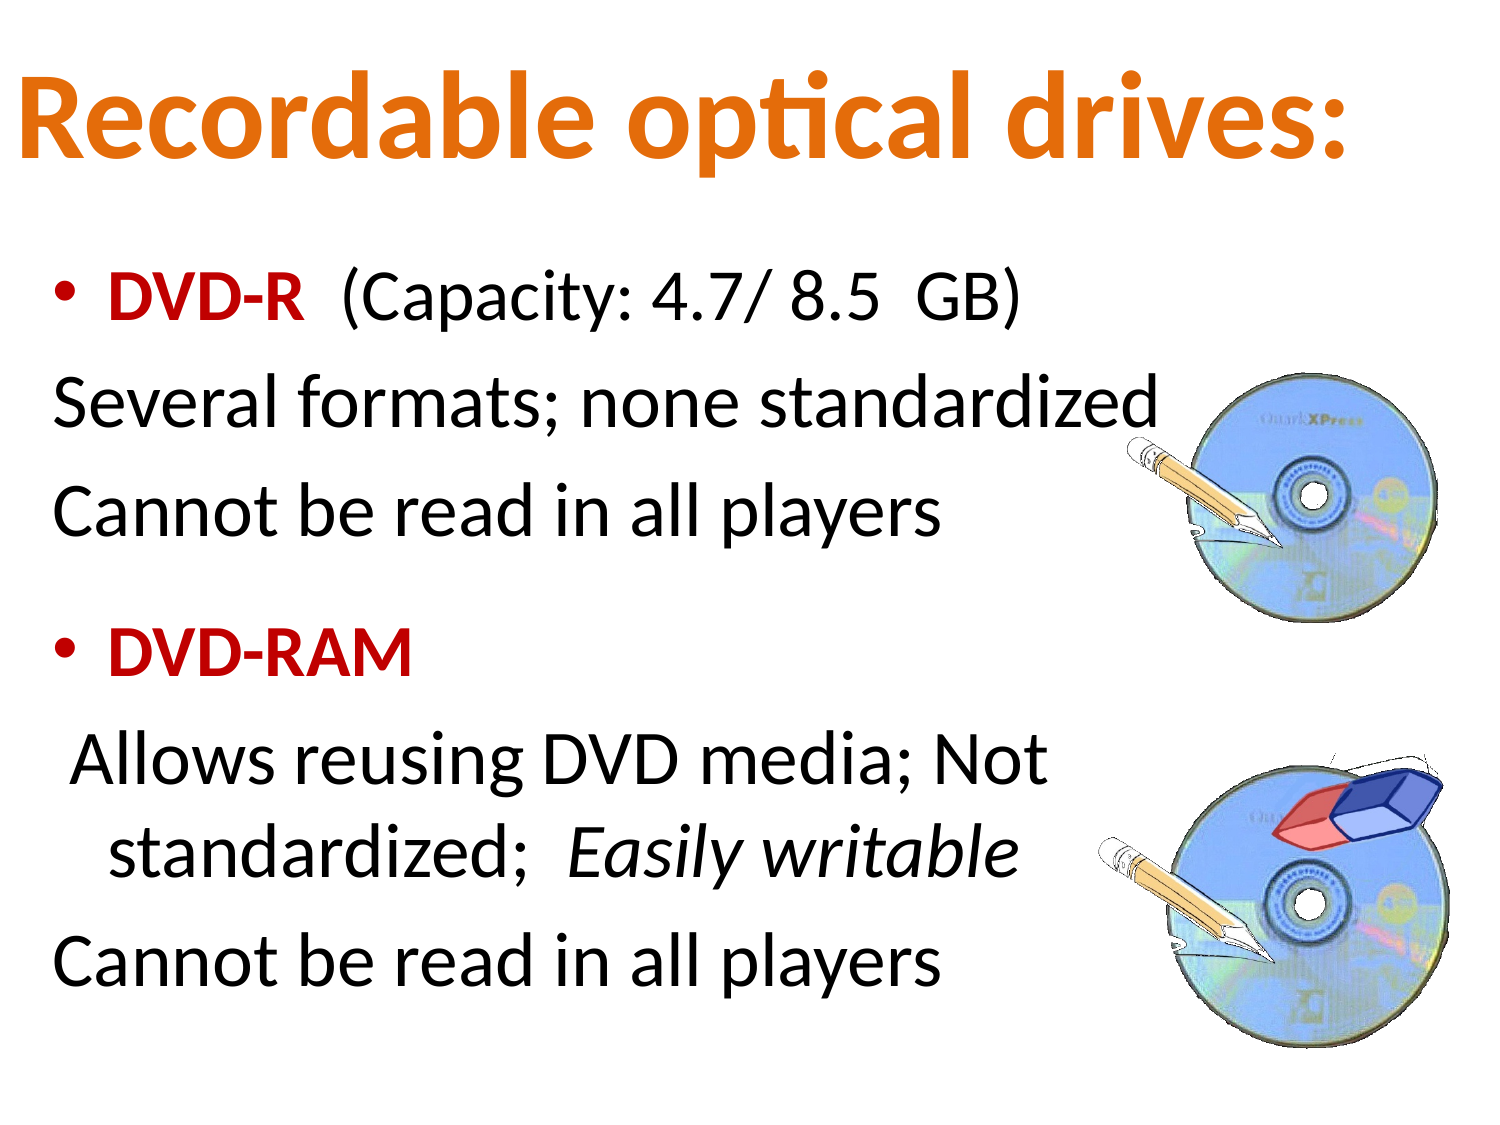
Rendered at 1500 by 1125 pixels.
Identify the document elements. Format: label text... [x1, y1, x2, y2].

picture [1094, 752, 1451, 1051]
picture [1123, 362, 1438, 626]
text_box Recordable optical drives: [0, 0, 1463, 242]
list DVD-R (Capacity: 4.7/ 8.5 GB) Several formats; none standardized Cannot be read in all players DVD-RAM Allows reusing DVD media; Not standardized; Easily writable Cannot be read in all players [37, 242, 1413, 1013]
